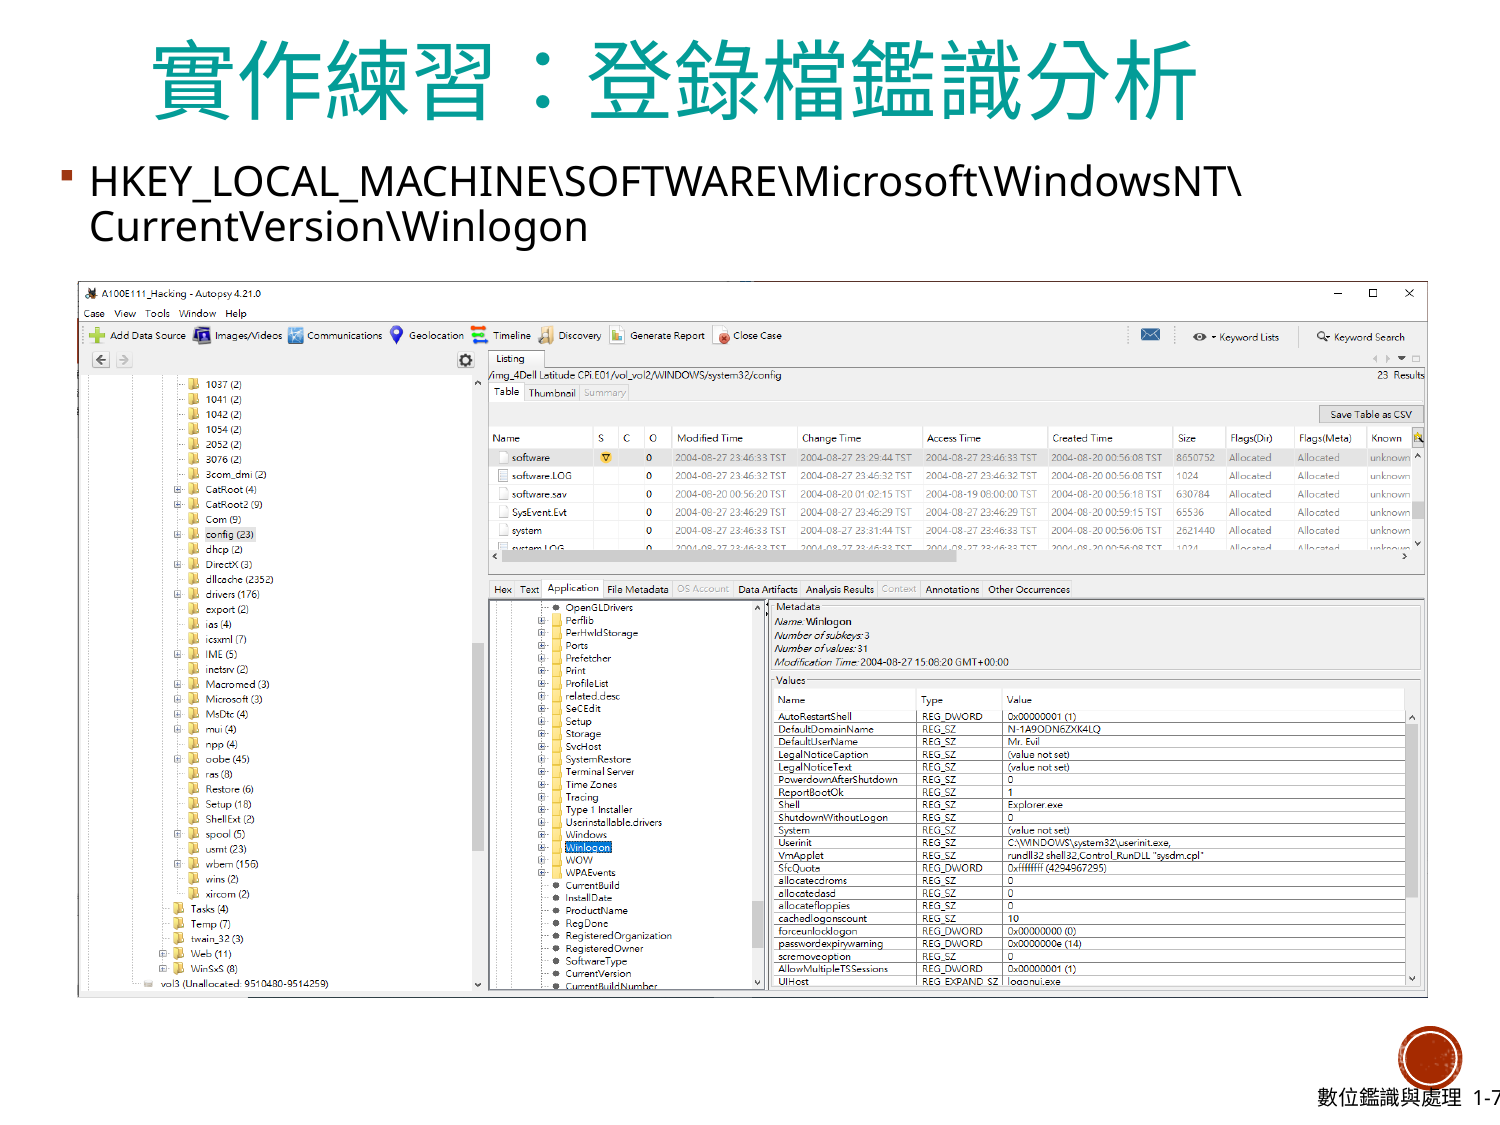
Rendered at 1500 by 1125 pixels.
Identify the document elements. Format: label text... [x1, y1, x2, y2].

picture [77, 281, 1428, 998]
list HKEY_LOCAL_MACHINE\SOFTWARE\Microsoft\WindowsNT\CurrentVersion\Winlogon [43, 152, 1461, 336]
title 實作練習：登錄檔鑑識分析 [134, 21, 1412, 149]
